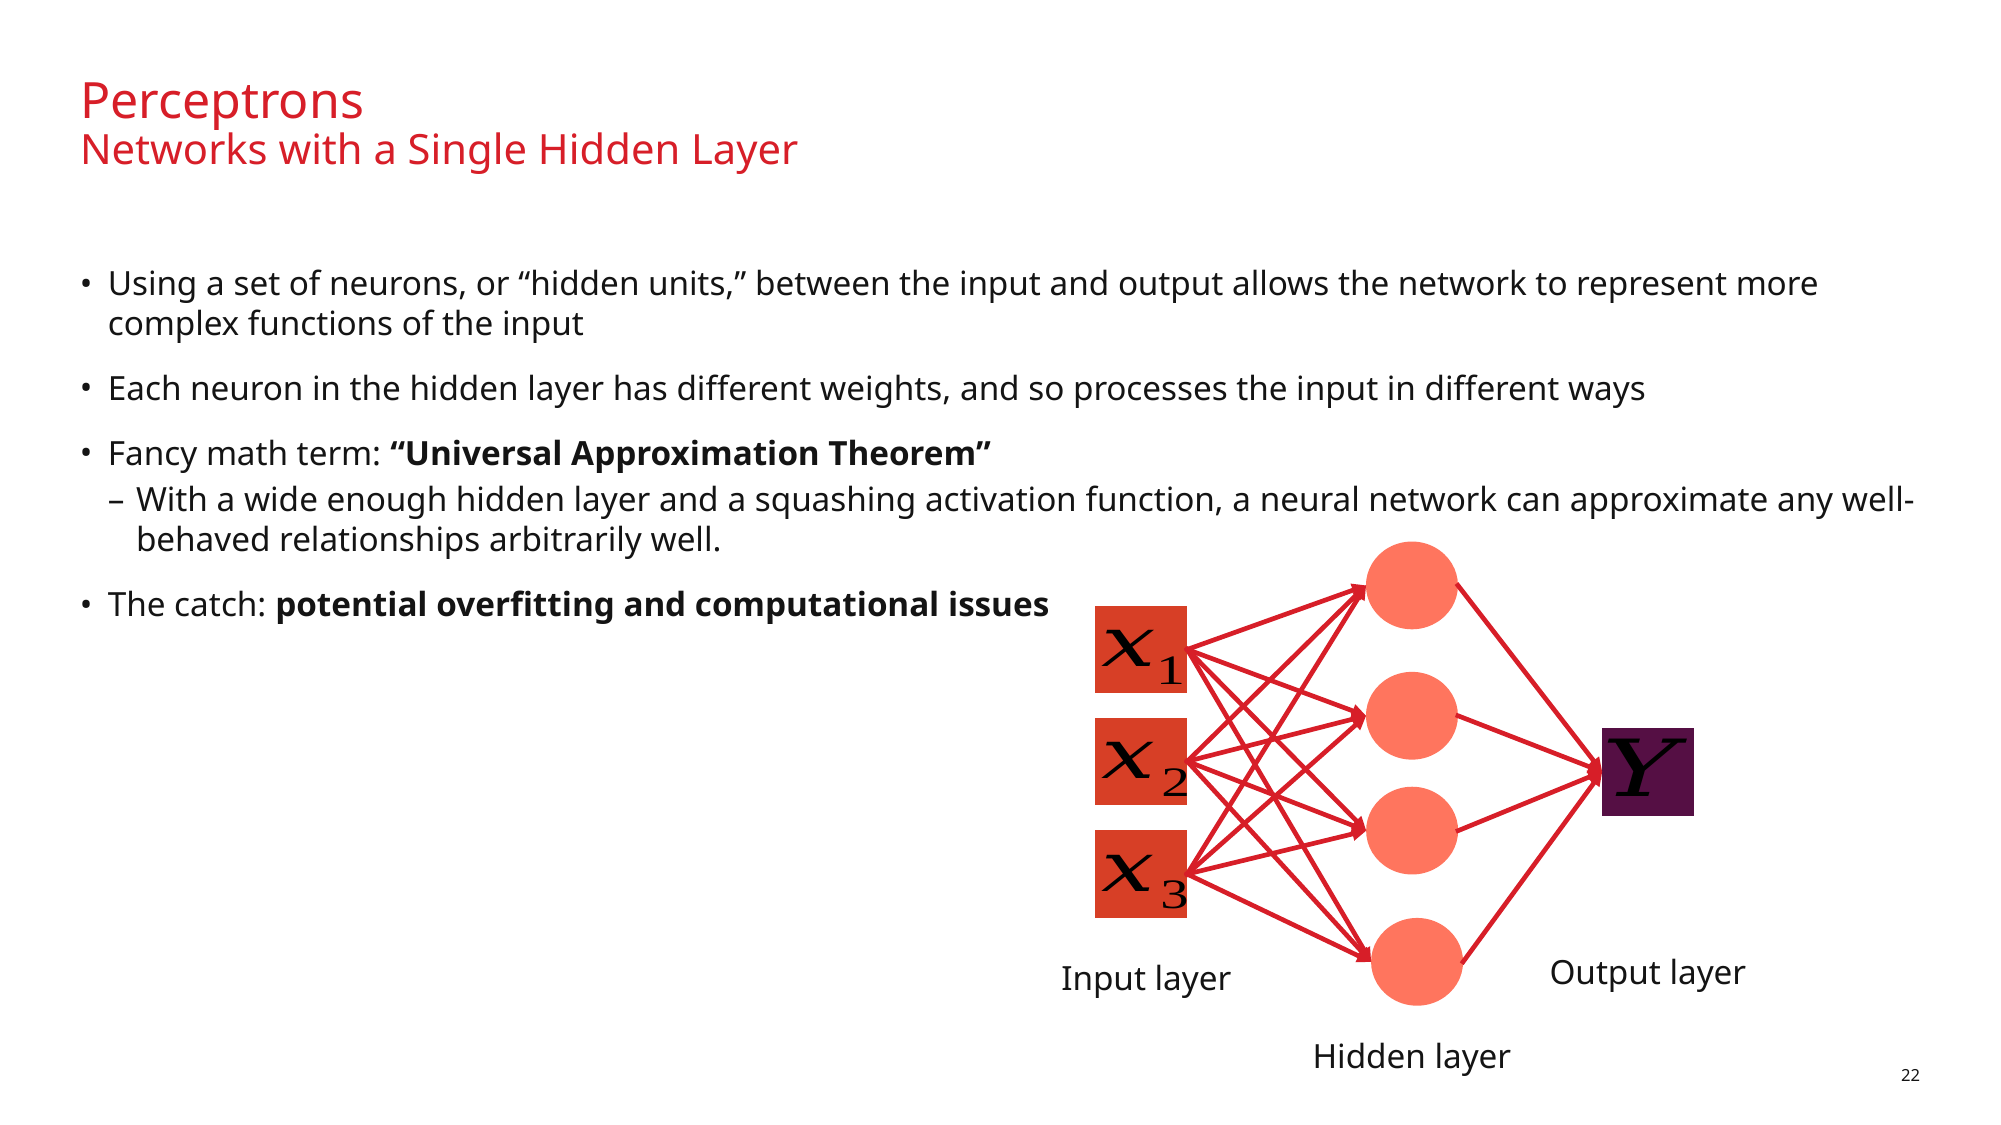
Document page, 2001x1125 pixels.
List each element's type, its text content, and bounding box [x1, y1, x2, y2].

title Perceptrons Networks with a Single Hidden Layer [80, 75, 1920, 240]
slide_number 22 [1839, 1050, 1920, 1088]
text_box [1059, 541, 1759, 1088]
list Using a set of neurons, or “hidden units,” between the input and output allows the network to represent more complex functions of the input Each neuron in the hidden layer has different weights, and so processes the input in different ways Fancy math term: “Universal Approximation Theorem” With a wide enough hidden layer and a squashing activation function, a neural network can approximate any well-behaved relationships arbitrarily well. The catch: potential overfitting and computational issues [79, 262, 1920, 1012]
